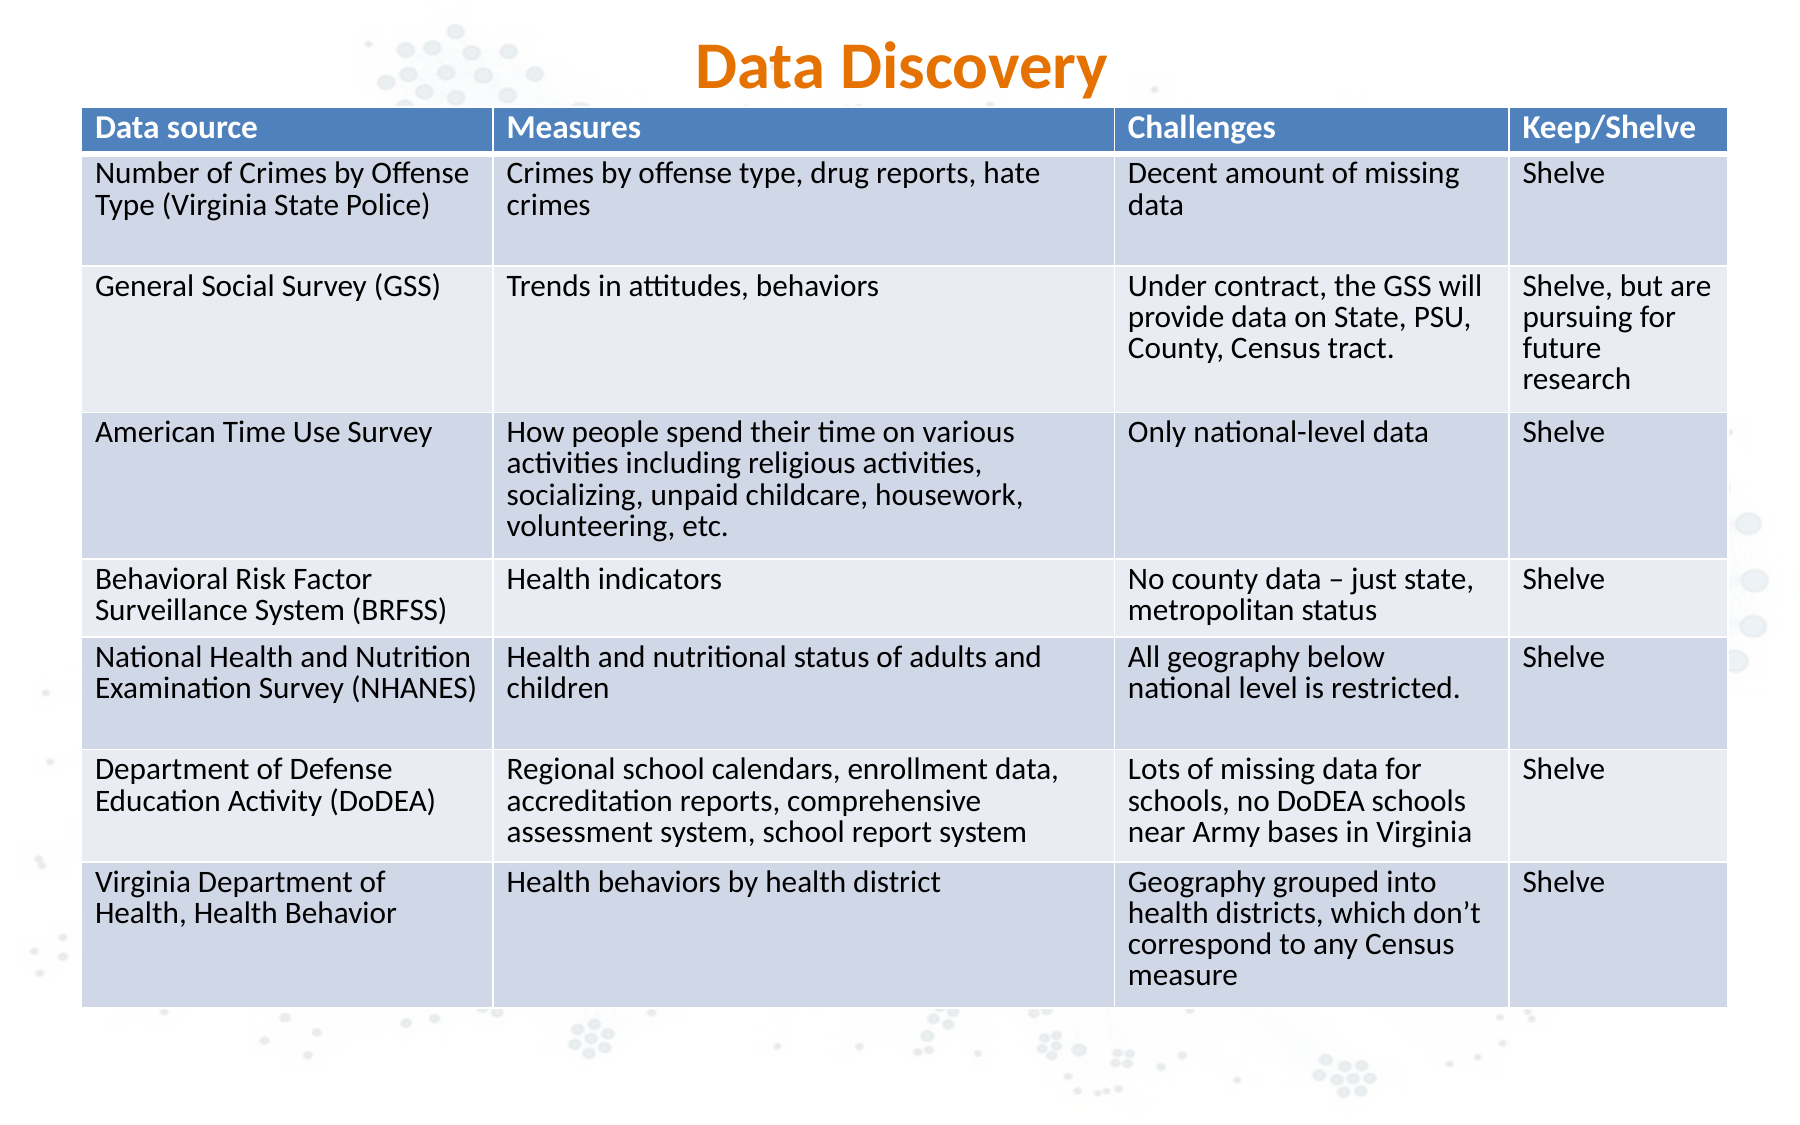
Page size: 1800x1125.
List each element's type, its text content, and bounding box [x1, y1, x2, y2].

table_header Data source [82, 108, 492, 151]
table_header Measures [494, 108, 1114, 151]
table_cell Under contract, the GSS will provide data on State, PSU, County, Census tract. [1115, 267, 1508, 412]
table_cell Crimes by offense type, drug reports, hate crimes [494, 157, 1114, 265]
table_cell Shelve [1510, 750, 1727, 861]
table_cell Health and nutritional status of adults and children [494, 638, 1114, 749]
table_cell Only national-level data [1115, 413, 1508, 558]
table_cell Shelve [1510, 560, 1727, 636]
table_cell No county data – just state, metropolitan status [1115, 560, 1508, 636]
table_cell American Time Use Survey [82, 413, 492, 558]
table_cell Shelve [1510, 863, 1727, 1007]
table_header Challenges [1115, 108, 1508, 151]
table_cell Geography grouped into health districts, which don’t correspond to any Census measure [1115, 863, 1508, 1007]
table_cell Lots of missing data for schools, no DoDEA schools near Army bases in Virginia [1115, 750, 1508, 861]
table_cell Decent amount of missing data [1115, 157, 1508, 265]
table_cell General Social Survey (GSS) [82, 267, 492, 412]
table_cell Shelve, but are pursuing for future research [1510, 267, 1727, 412]
table_cell Shelve [1510, 157, 1727, 265]
table_cell National Health and Nutrition Examination Survey (NHANES) [82, 638, 492, 749]
table_cell Trends in attitudes, behaviors [494, 267, 1114, 412]
table_cell Health indicators [494, 560, 1114, 636]
text_box Data Discovery [125, 14, 1679, 106]
table_cell Regional school calendars, enrollment data, accreditation reports, comprehensive assessment system, school report system [494, 750, 1114, 861]
table_cell Shelve [1510, 413, 1727, 558]
table_cell How people spend their time on various activities including religious activities, socializing, unpaid childcare, housework, volunteering, etc. [494, 413, 1114, 558]
table_cell Number of Crimes by Offense Type (Virginia State Police) [82, 157, 492, 265]
table_cell Virginia Department of Health, Health Behavior [82, 863, 492, 1007]
table_cell Shelve [1510, 638, 1727, 749]
table_cell Health behaviors by health district [494, 863, 1114, 1007]
table_cell Behavioral Risk Factor Surveillance System (BRFSS) [82, 560, 492, 636]
table_cell All geography below national level is restricted. [1115, 638, 1508, 749]
table_header Keep/Shelve [1510, 108, 1727, 151]
table_cell Department of Defense Education Activity (DoDEA) [82, 750, 492, 861]
